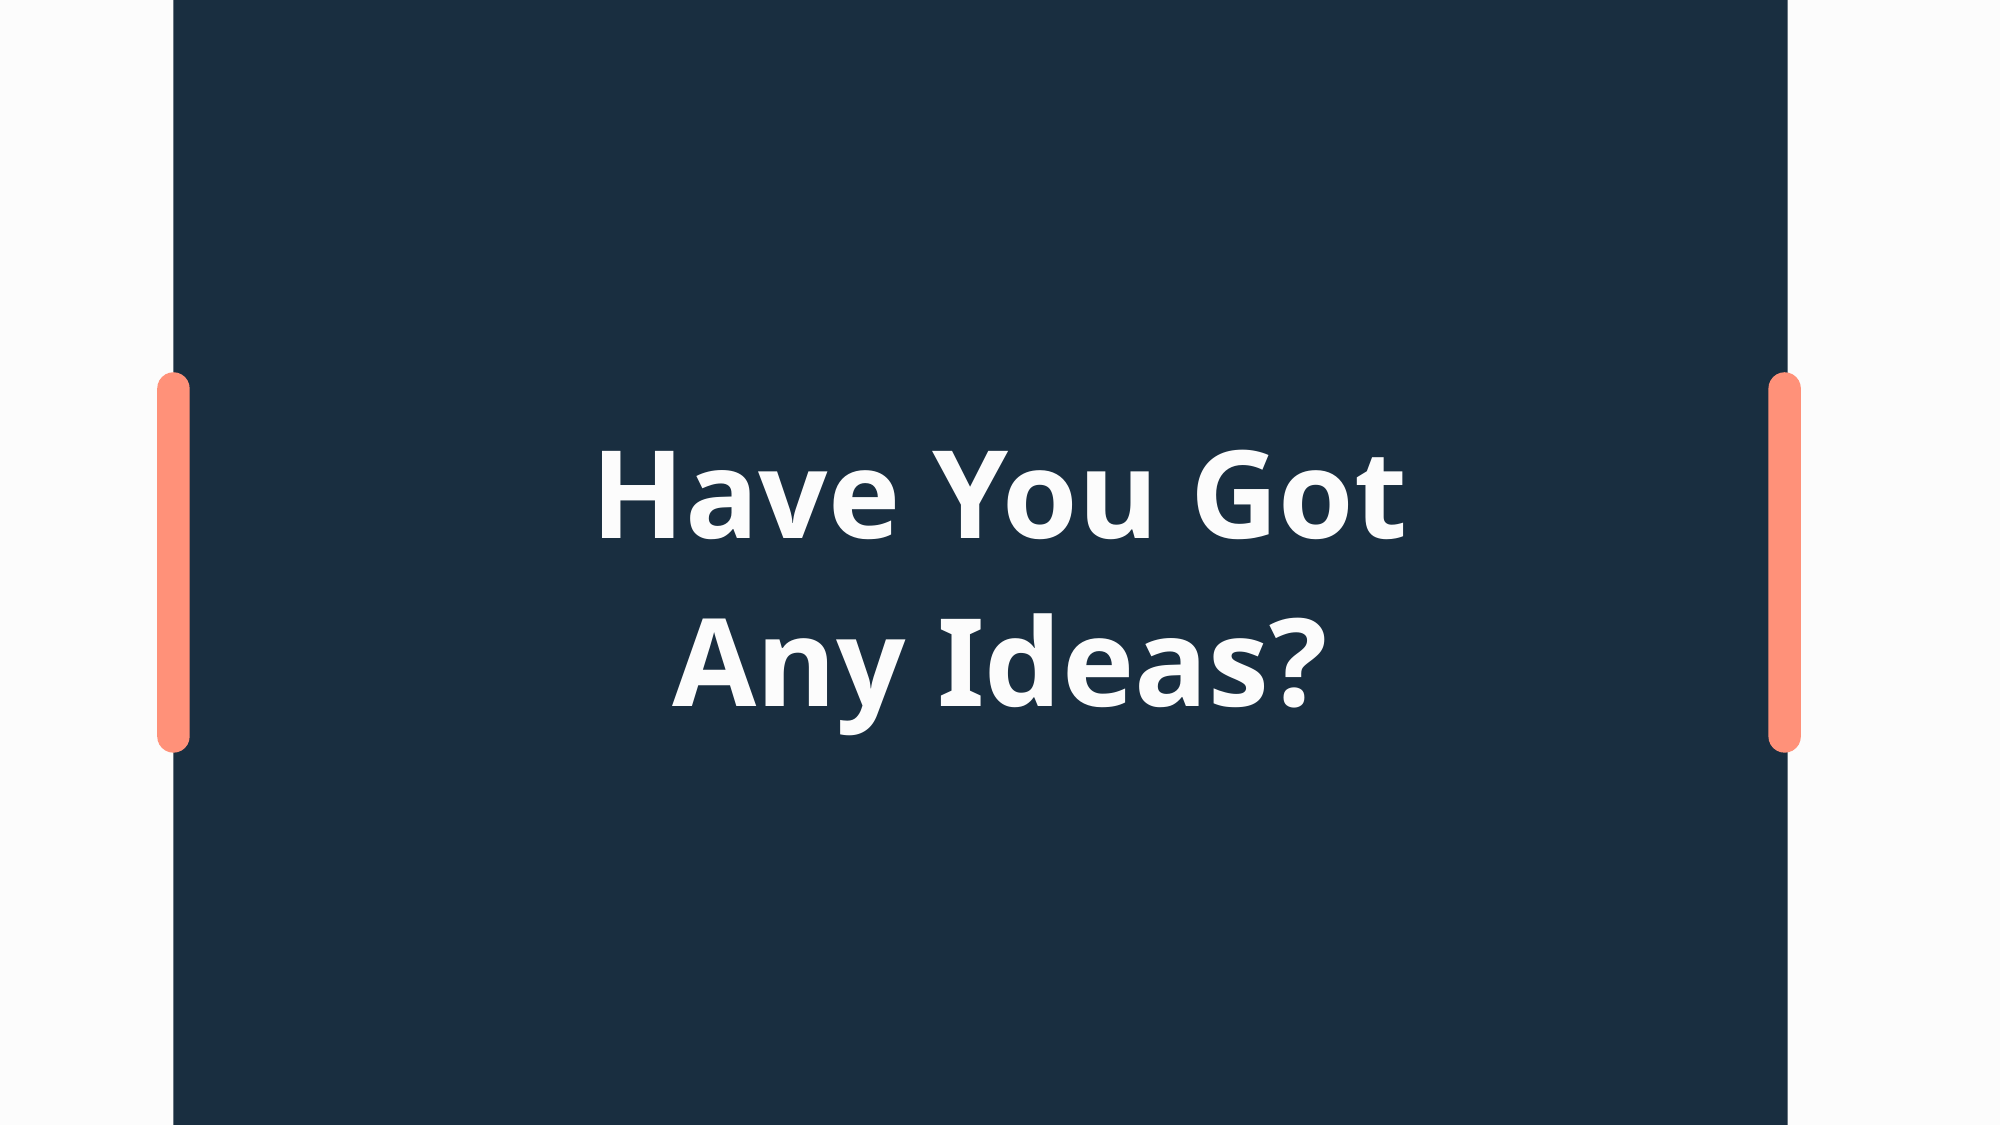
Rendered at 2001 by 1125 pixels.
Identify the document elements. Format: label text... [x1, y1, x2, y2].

title Have You Got Any Ideas? [521, 381, 1479, 744]
